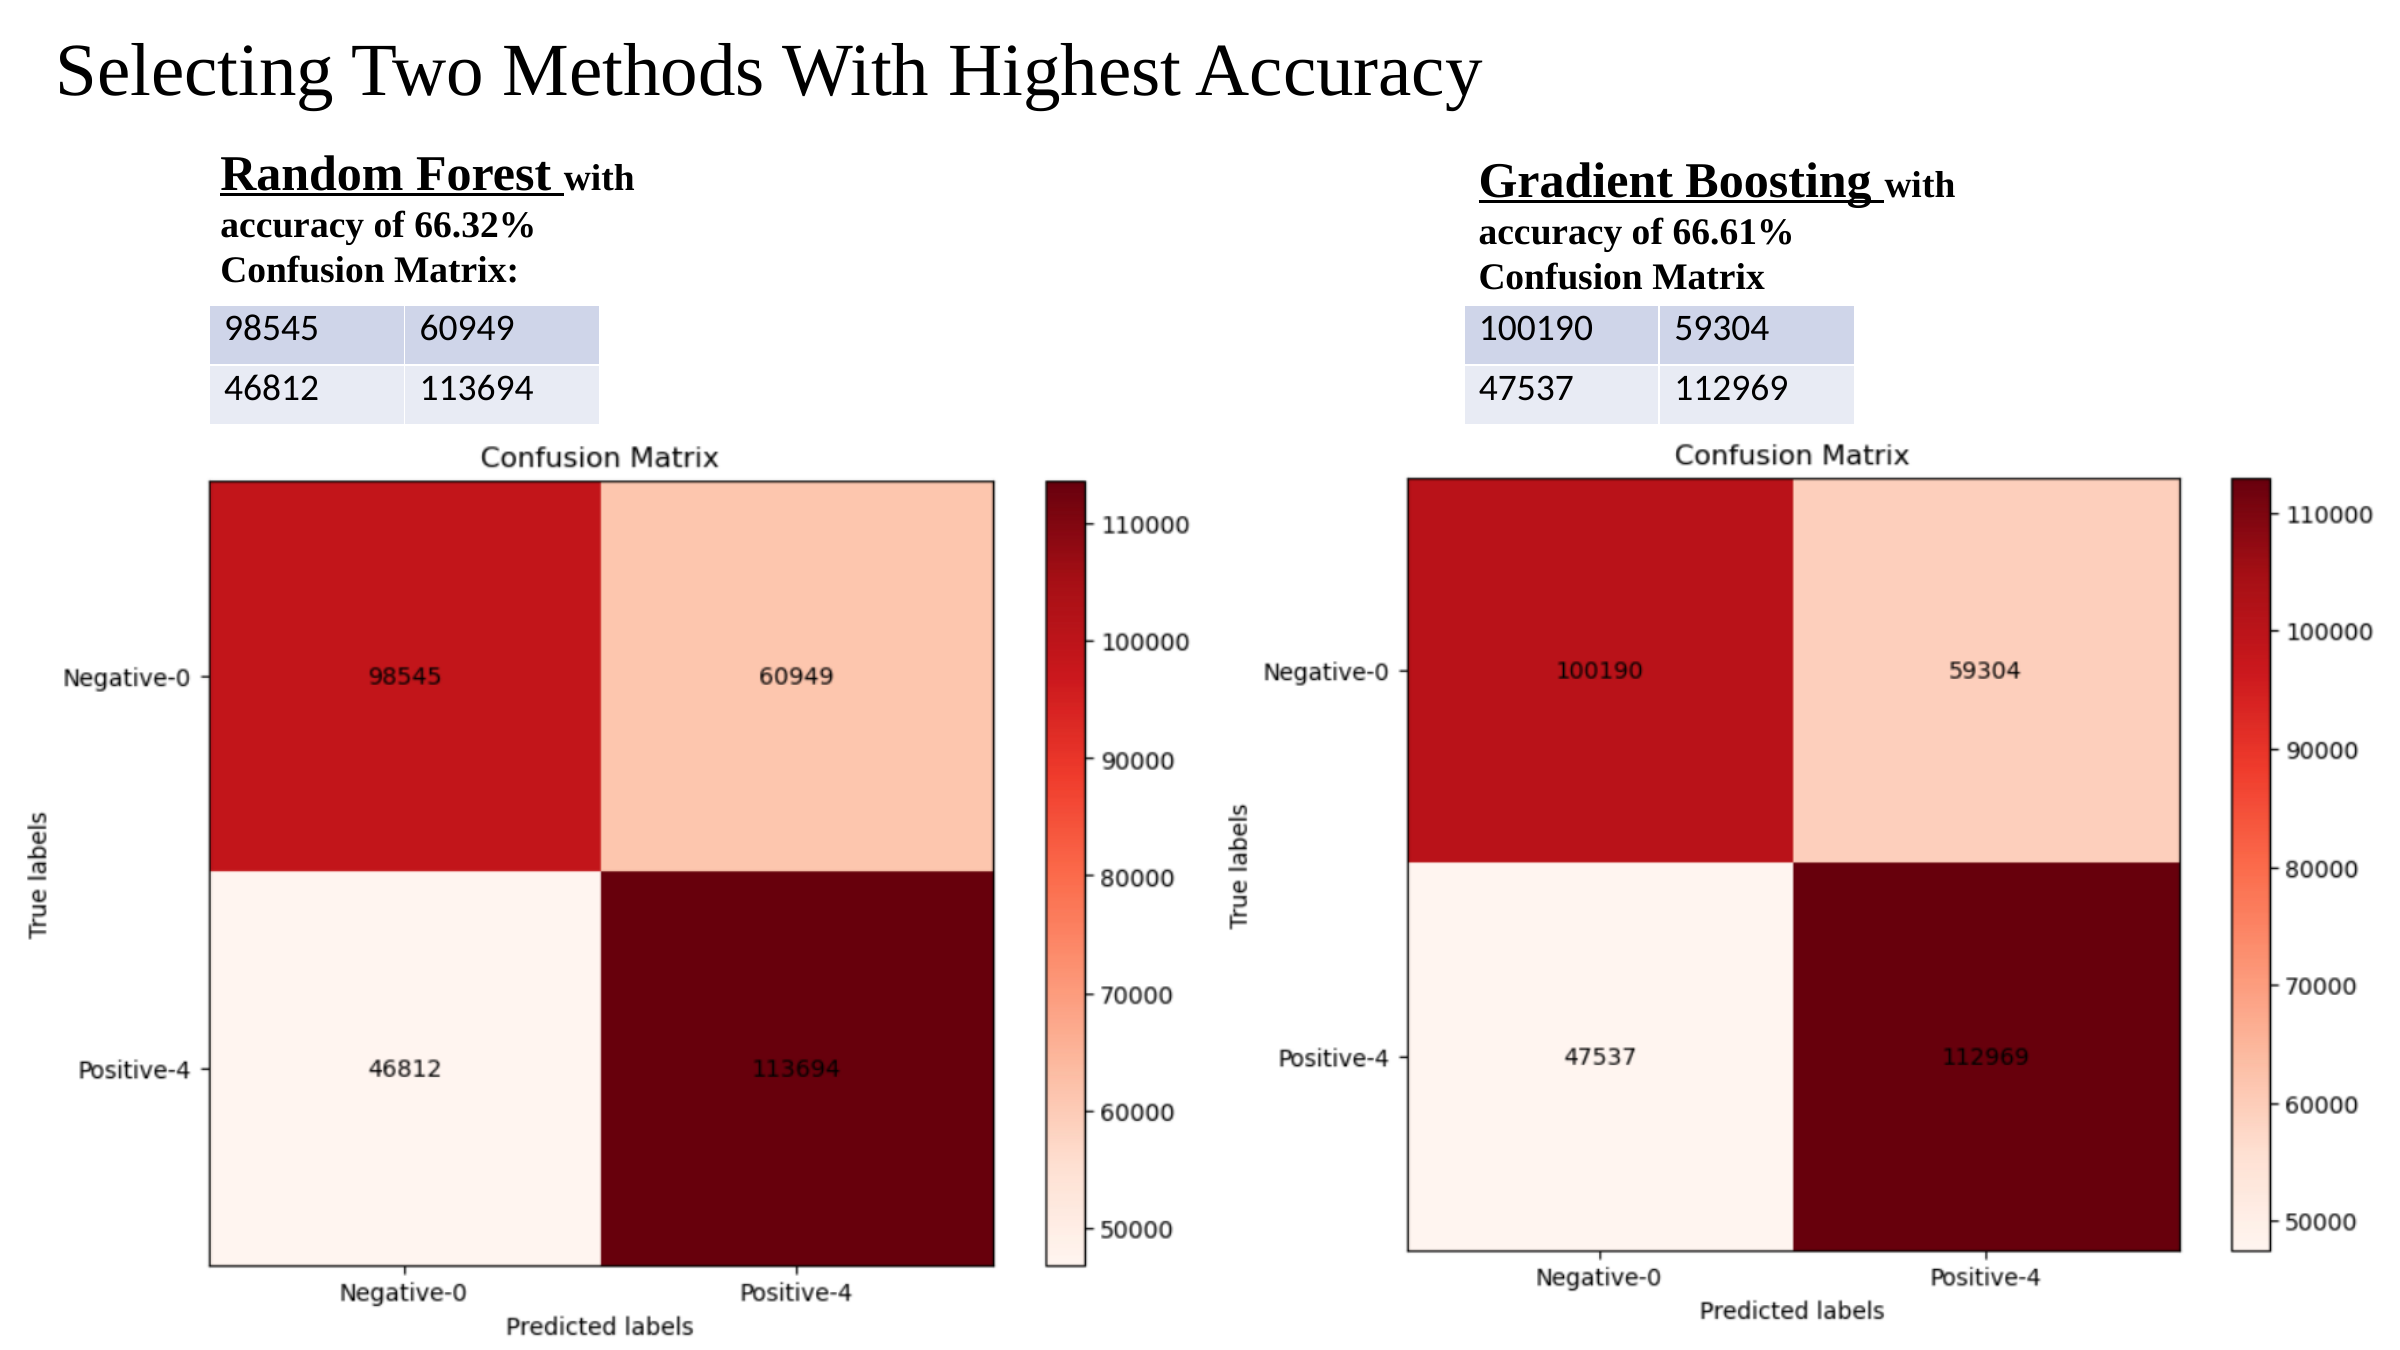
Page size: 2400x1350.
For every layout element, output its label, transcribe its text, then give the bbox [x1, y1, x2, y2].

table_cell 112969 [1660, 366, 1854, 424]
table_header 100190 [1465, 306, 1658, 364]
table_cell 46812 [210, 366, 404, 424]
picture [0, 434, 2382, 1350]
text_box Gradient Boosting with accuracy of 66.61% Confusion Matrix [1463, 139, 2019, 305]
table_header 59304 [1660, 306, 1854, 364]
table_cell 47537 [1465, 366, 1658, 424]
text_box Selecting Two Methods With Highest Accuracy [41, 12, 1663, 118]
table_header 60949 [405, 306, 599, 364]
table_header 98545 [210, 306, 404, 364]
table_cell 113694 [405, 366, 599, 424]
text_box Random Forest with accuracy of 66.32% Confusion Matrix: [205, 132, 717, 298]
